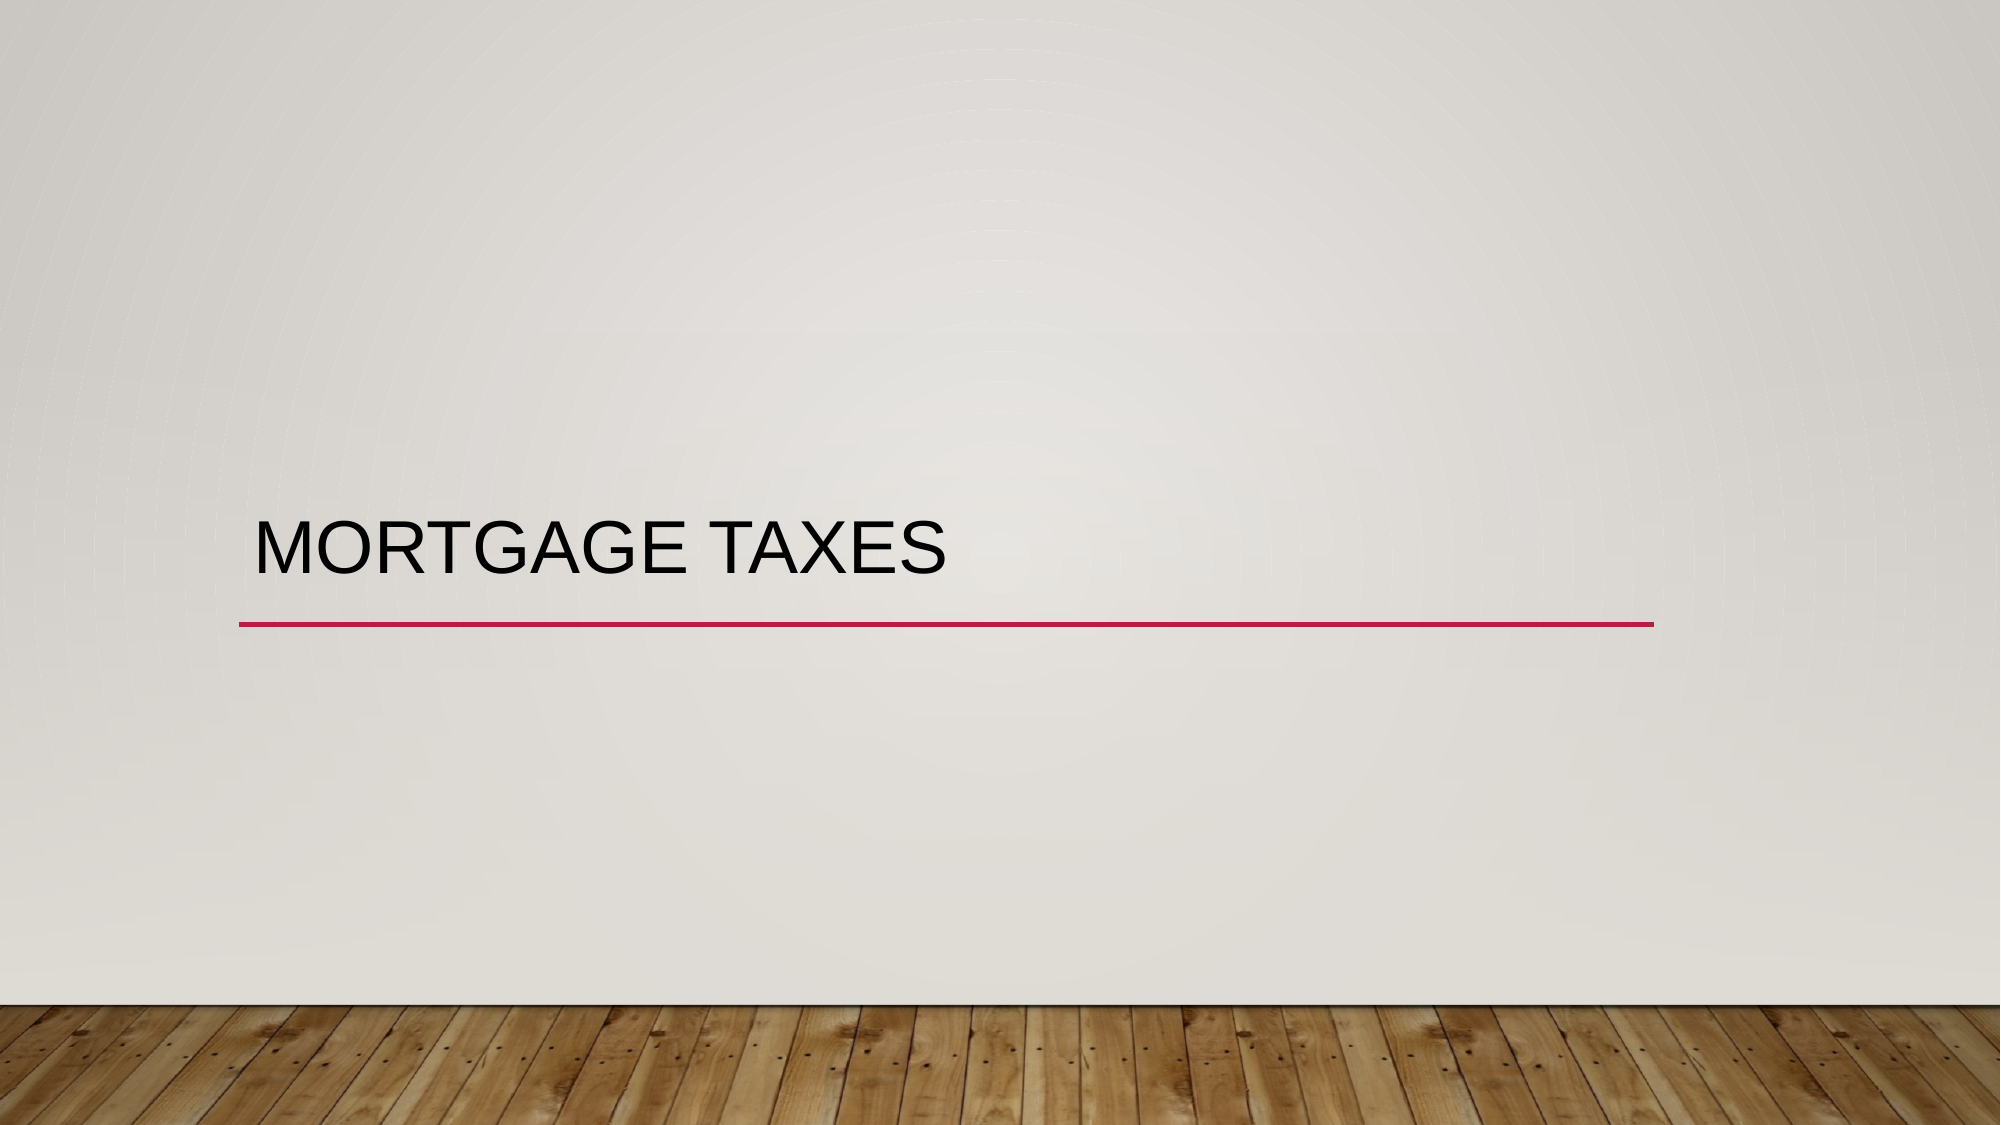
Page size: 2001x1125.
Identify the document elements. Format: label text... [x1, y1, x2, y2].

picture [0, 1005, 2000, 1125]
title Mortgage Taxes [238, 288, 1657, 598]
